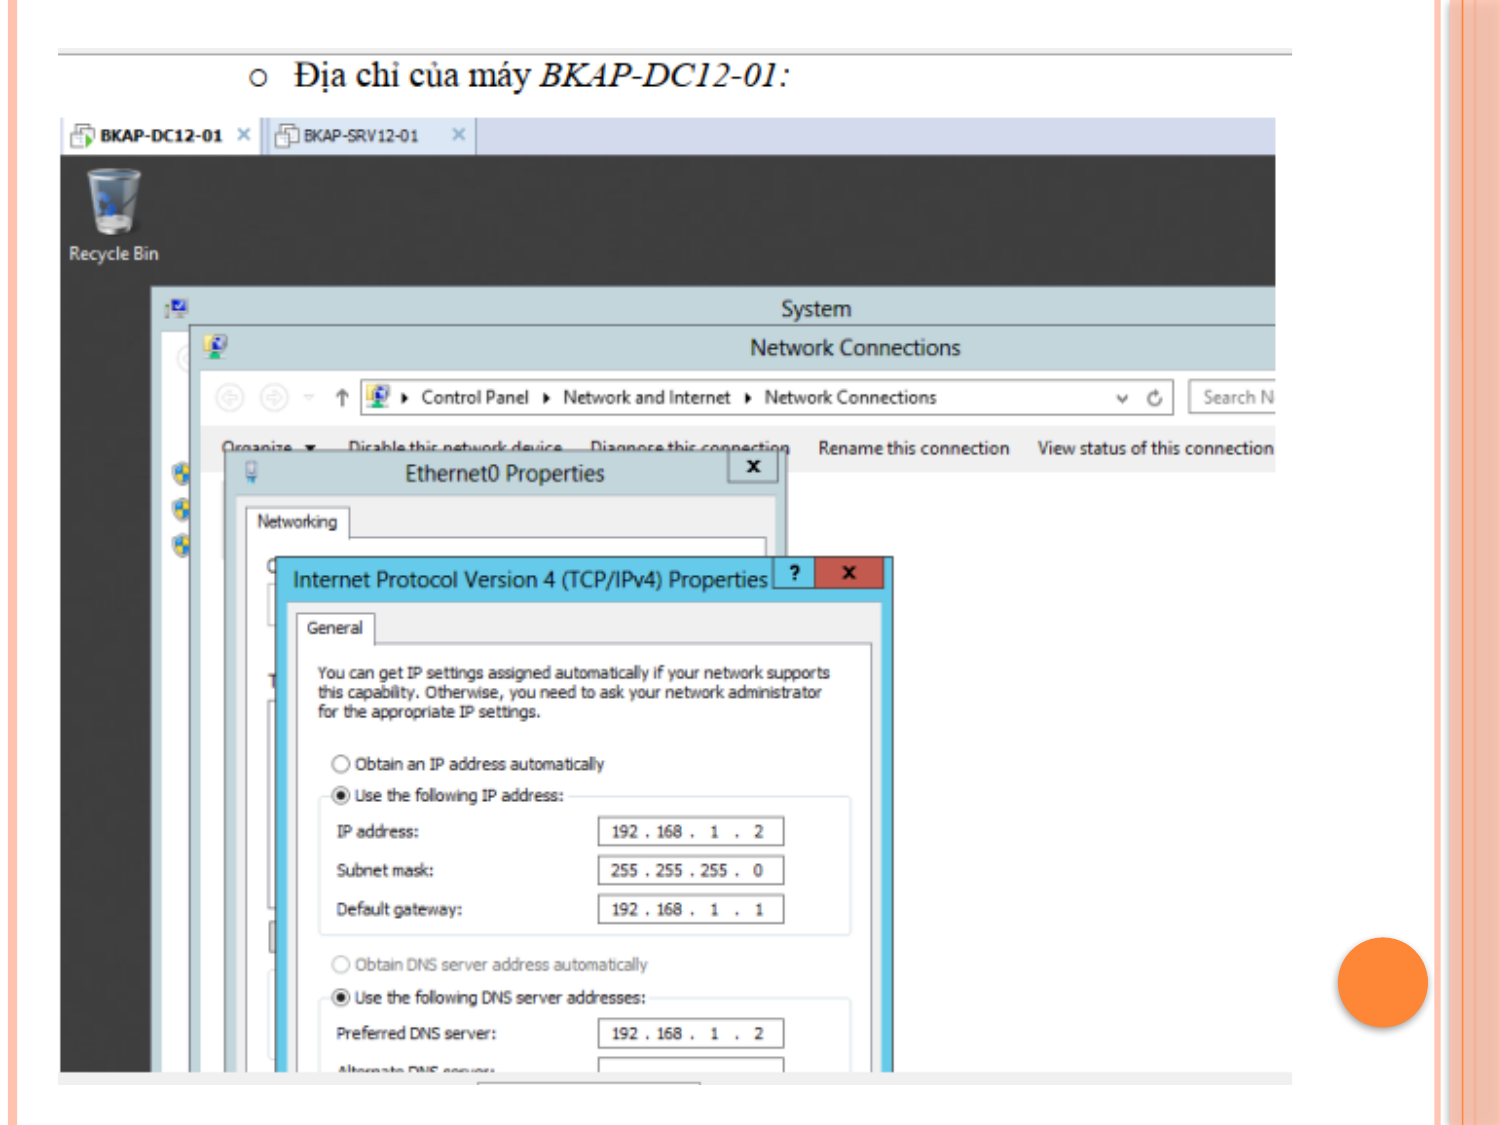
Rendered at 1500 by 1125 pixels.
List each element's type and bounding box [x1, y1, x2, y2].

picture [57, 47, 1293, 1086]
